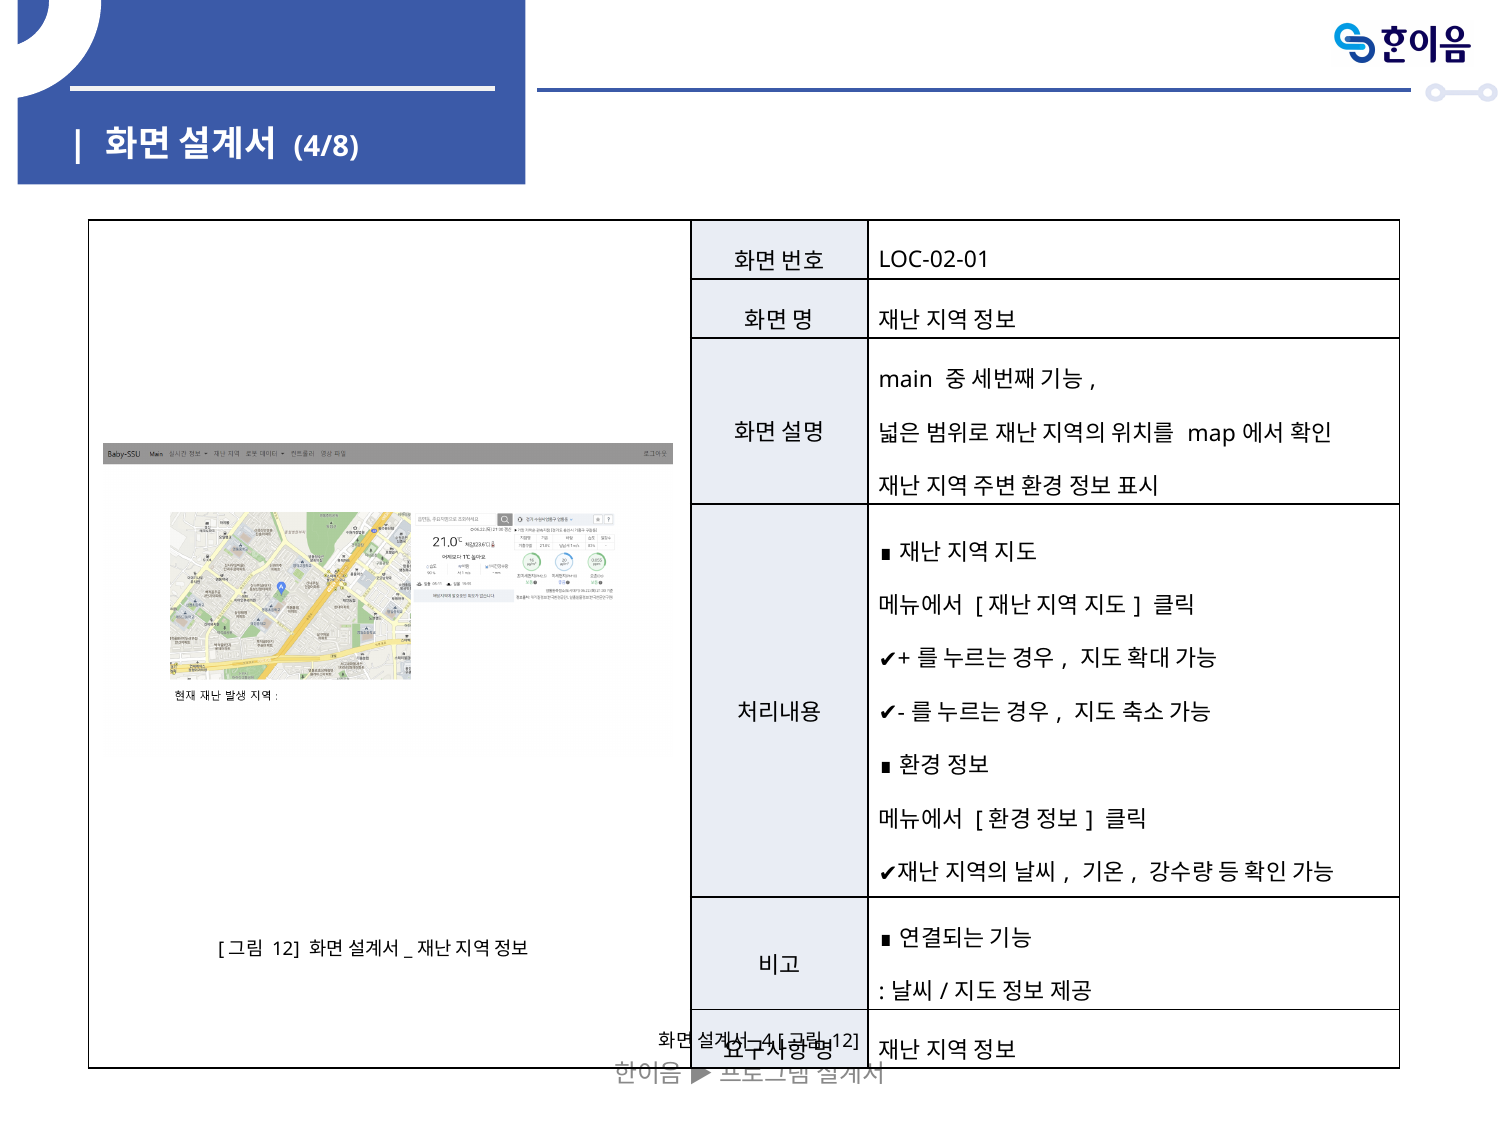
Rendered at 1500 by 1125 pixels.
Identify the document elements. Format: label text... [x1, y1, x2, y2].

table_cell ∎연결되는 기능 :날씨/지도 정보 제공 [869, 898, 1399, 1009]
table_cell 처리내용 [692, 505, 867, 896]
text_box [1, 1, 100, 97]
table_cell 화면 설명 [692, 339, 867, 503]
table_cell 요구사항 명 [692, 1059, 867, 1067]
picture [1330, 20, 1474, 67]
table_cell ∎재난 지역 지도 메뉴에서 [재난 지역 지도] 클릭 +를 누르는 경우, 지도 확대 가능 -를 누르는 경우, 지도 축소 가능 ∎환경 정보 메뉴에서 [환경 정보] 클릭 재난 지역의 날씨, 기온, 강수량 등 확인 가능 [869, 505, 1399, 896]
text_box 화면 설계서_4 [그림 12] [643, 1020, 993, 1059]
table_header 화면 번호 [692, 221, 867, 278]
picture [103, 443, 673, 758]
text_box [그림 12] 화면 설계서_재난 지역 정보 [203, 929, 573, 967]
text_box 한이음 ▶ 프로그램 설계서 [512, 1069, 988, 1103]
table_cell 요구사항 명 [692, 1010, 867, 1020]
table_cell 화면 명 [692, 280, 867, 337]
text_box [17, 0, 526, 185]
table_cell 비고 [692, 898, 867, 1009]
table_cell 재난 지역 정보 [869, 1010, 1399, 1067]
text_box | 화면 설계서 (4/8) [53, 113, 526, 163]
table_cell 재난 지역 정보 [869, 280, 1399, 337]
table_cell main 중 세번째 기능, 넓은 범위로 재난 지역의 위치를 map에서 확인 재난 지역 주변 환경 정보 표시 [869, 339, 1399, 503]
picture [1422, 77, 1499, 105]
table_header LOC-02-01 [869, 221, 1399, 278]
table_header [89, 221, 690, 1067]
